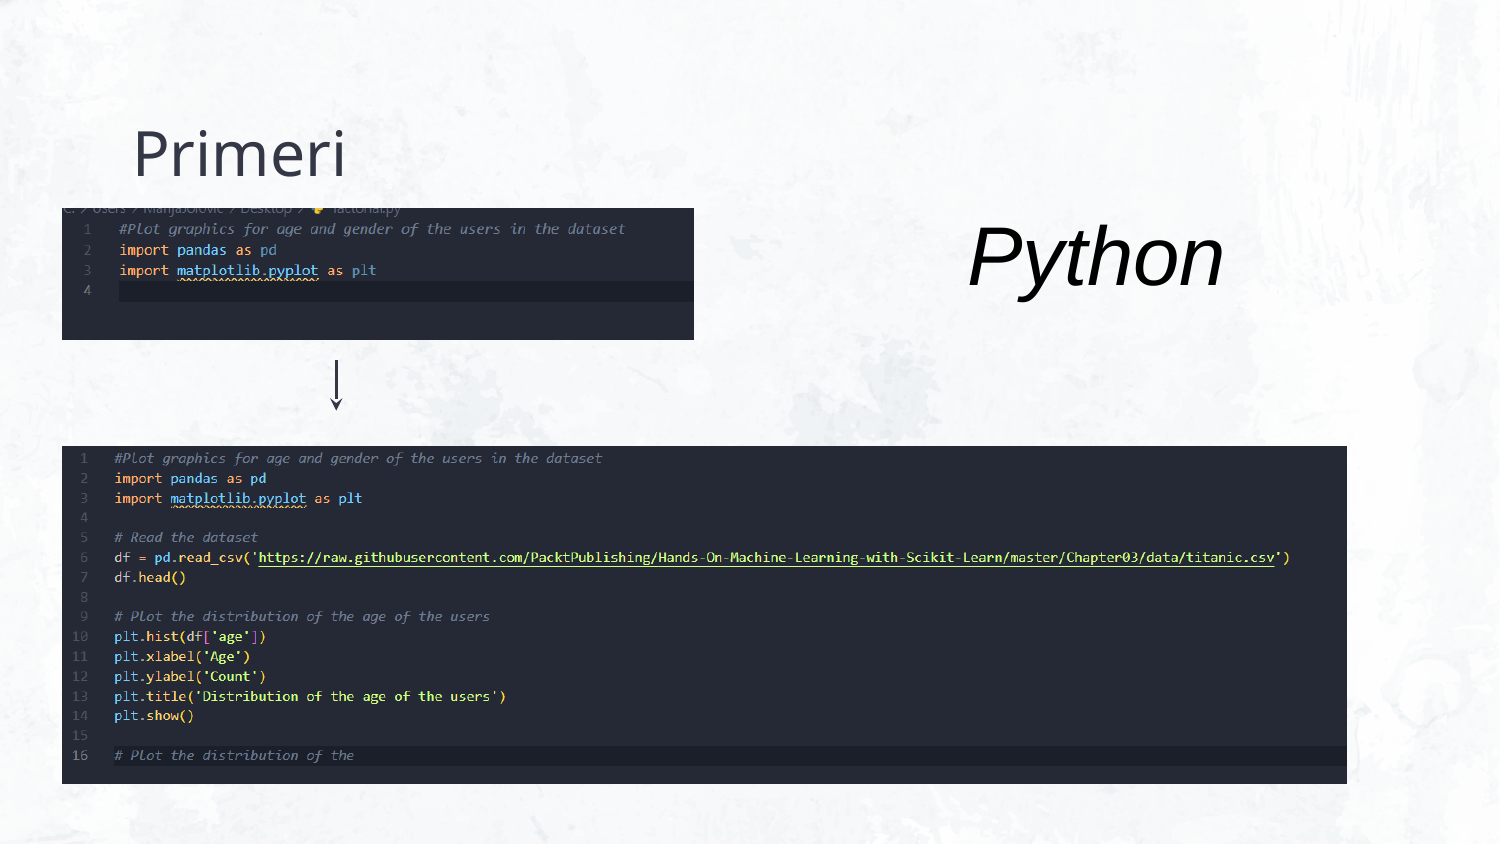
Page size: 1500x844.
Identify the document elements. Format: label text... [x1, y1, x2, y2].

text_box Primeri [117, 87, 1383, 204]
text_box Python [952, 195, 1242, 310]
picture [0, 0, 1500, 844]
